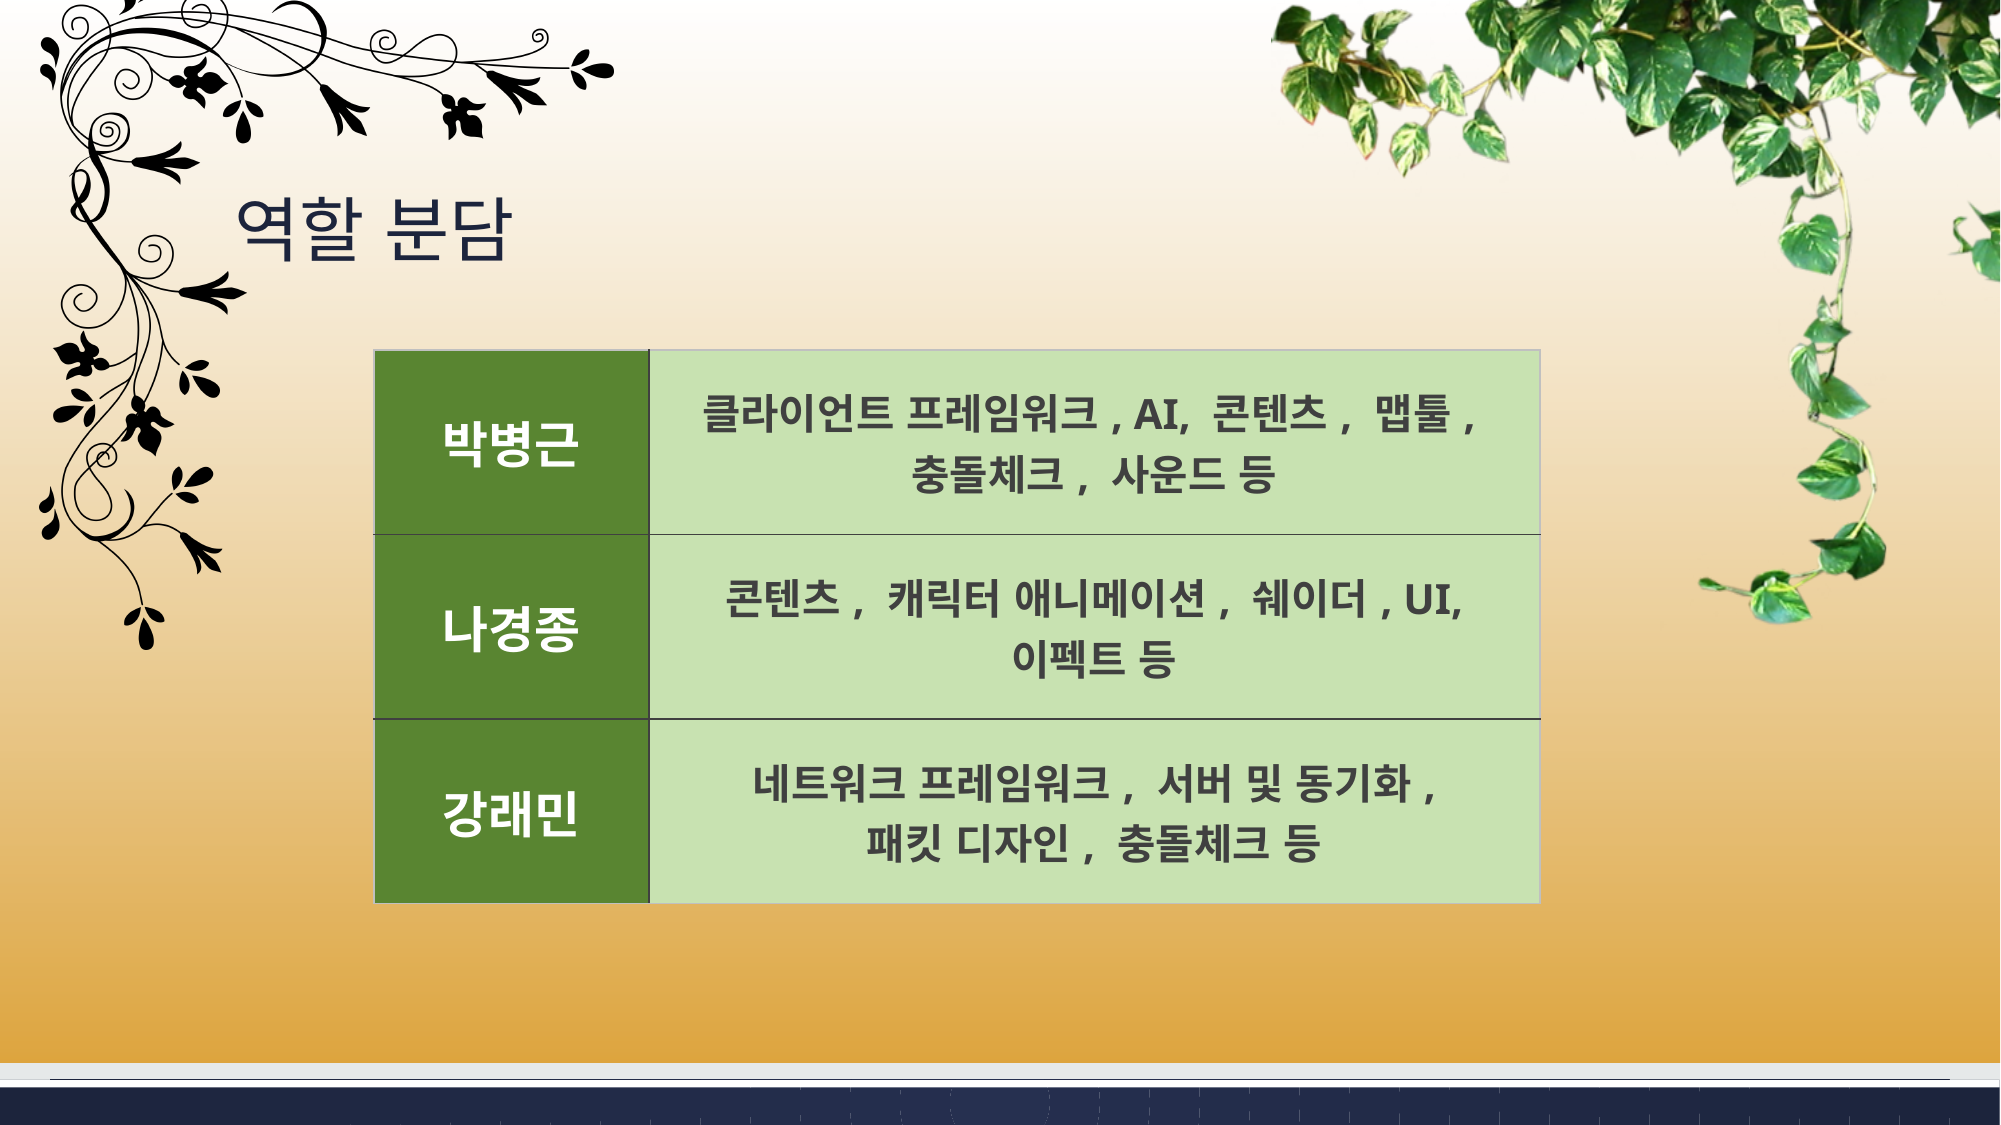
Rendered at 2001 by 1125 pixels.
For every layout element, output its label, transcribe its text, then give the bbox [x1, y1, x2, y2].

table_header 클라이언트 프레임워크, AI, 콘텐츠, 맵툴, 충돌체크, 사운드 등 [650, 351, 1539, 534]
title 역할 분담 [219, 76, 1780, 279]
table_cell 콘텐츠, 캐릭터 애니메이션, 쉐이더, UI, 이펙트 등 [650, 535, 1539, 718]
table_cell 나경종 [375, 535, 648, 718]
table_cell 강래민 [375, 720, 648, 903]
table_cell 네트워크 프레임워크, 서버 및 동기화, 패킷 디자인, 충돌체크 등 [650, 720, 1539, 903]
table_header 박병근 [375, 351, 648, 534]
